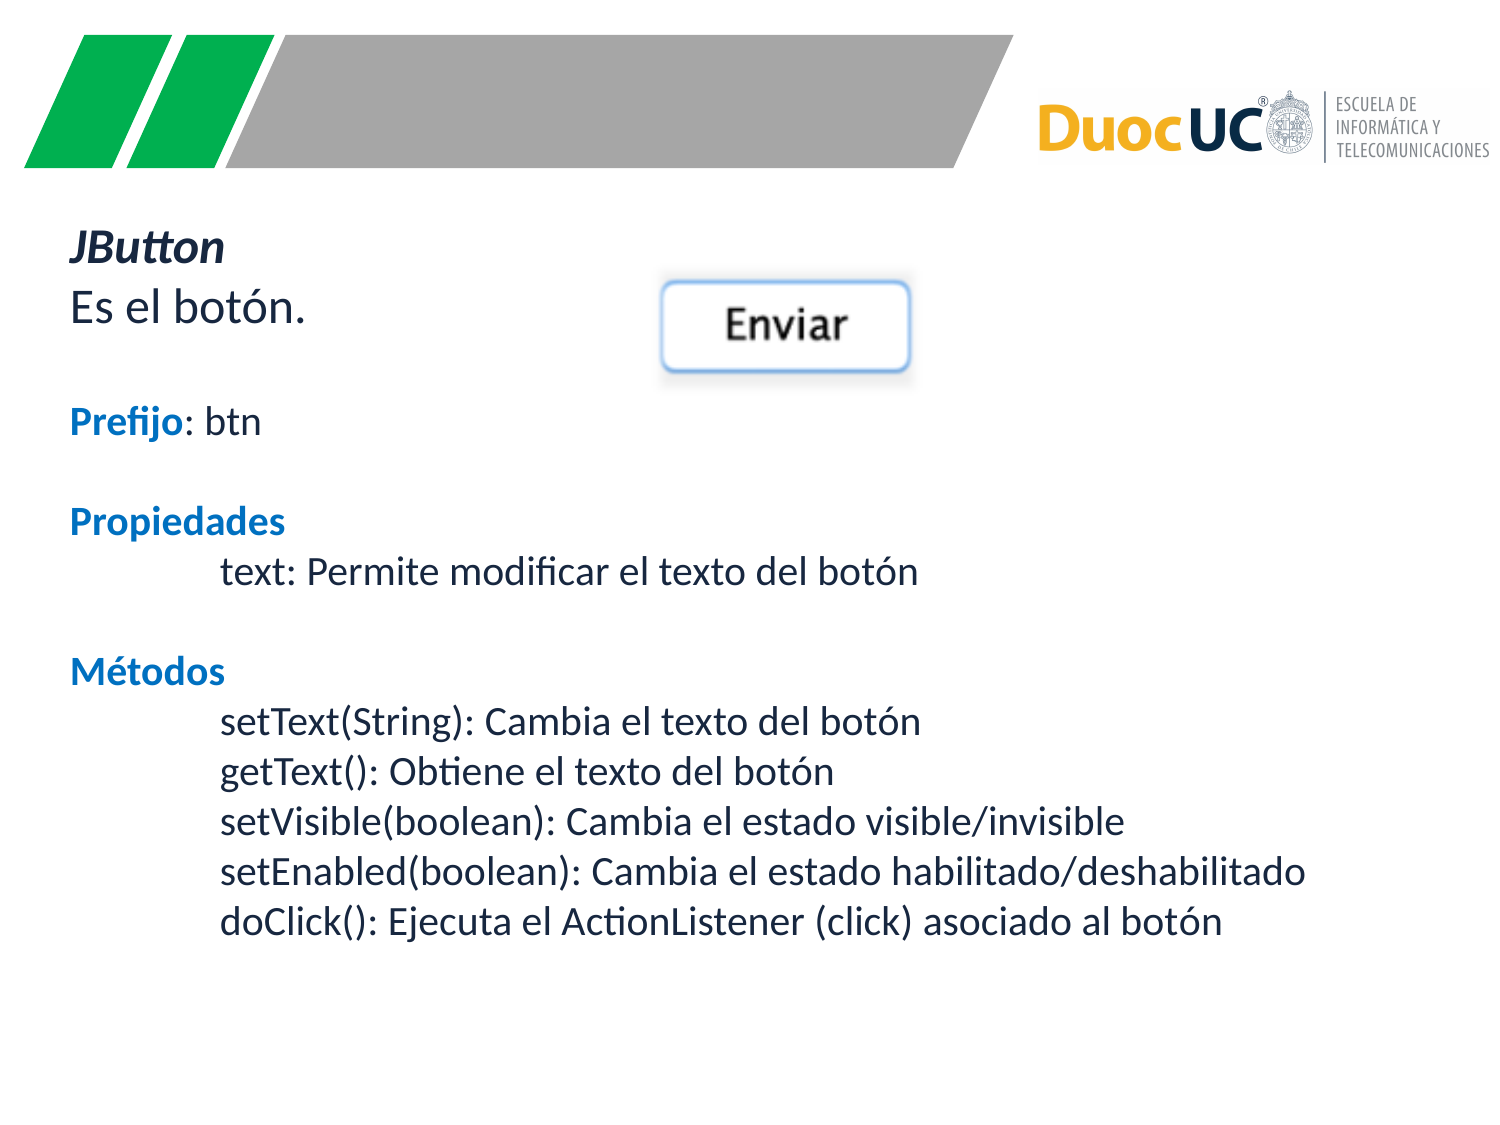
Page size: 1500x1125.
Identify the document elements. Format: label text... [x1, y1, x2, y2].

text_box JButton Es el botón. Prefijo: btn Propiedades text: Permite modificar el texto del botón Métodos setText(String): Cambia el texto del botón getText(): Obtiene el texto del botón setVisible(boolean): Cambia el estado visible/invisible setEnabled(boolean): Cambia el estado habilitado/deshabilitado doClick(): Ejecuta el ActionListener (click) asociado al botón [55, 206, 1436, 1002]
picture [1038, 88, 1490, 165]
picture [634, 254, 941, 402]
